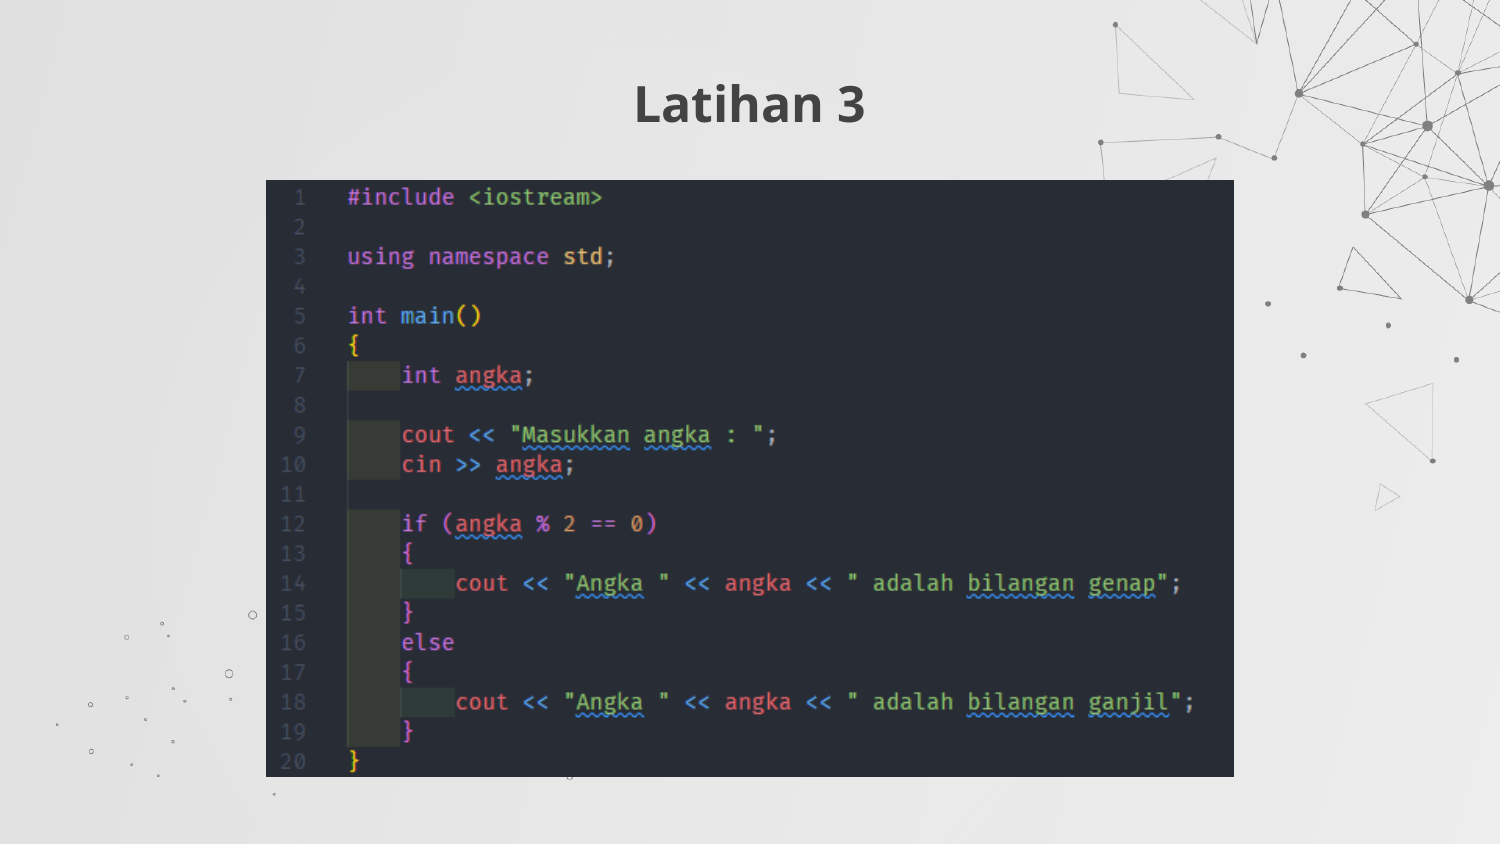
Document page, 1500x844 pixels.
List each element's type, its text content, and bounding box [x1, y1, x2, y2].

title Latihan 3 [494, 57, 1006, 152]
picture [0, 0, 1500, 844]
